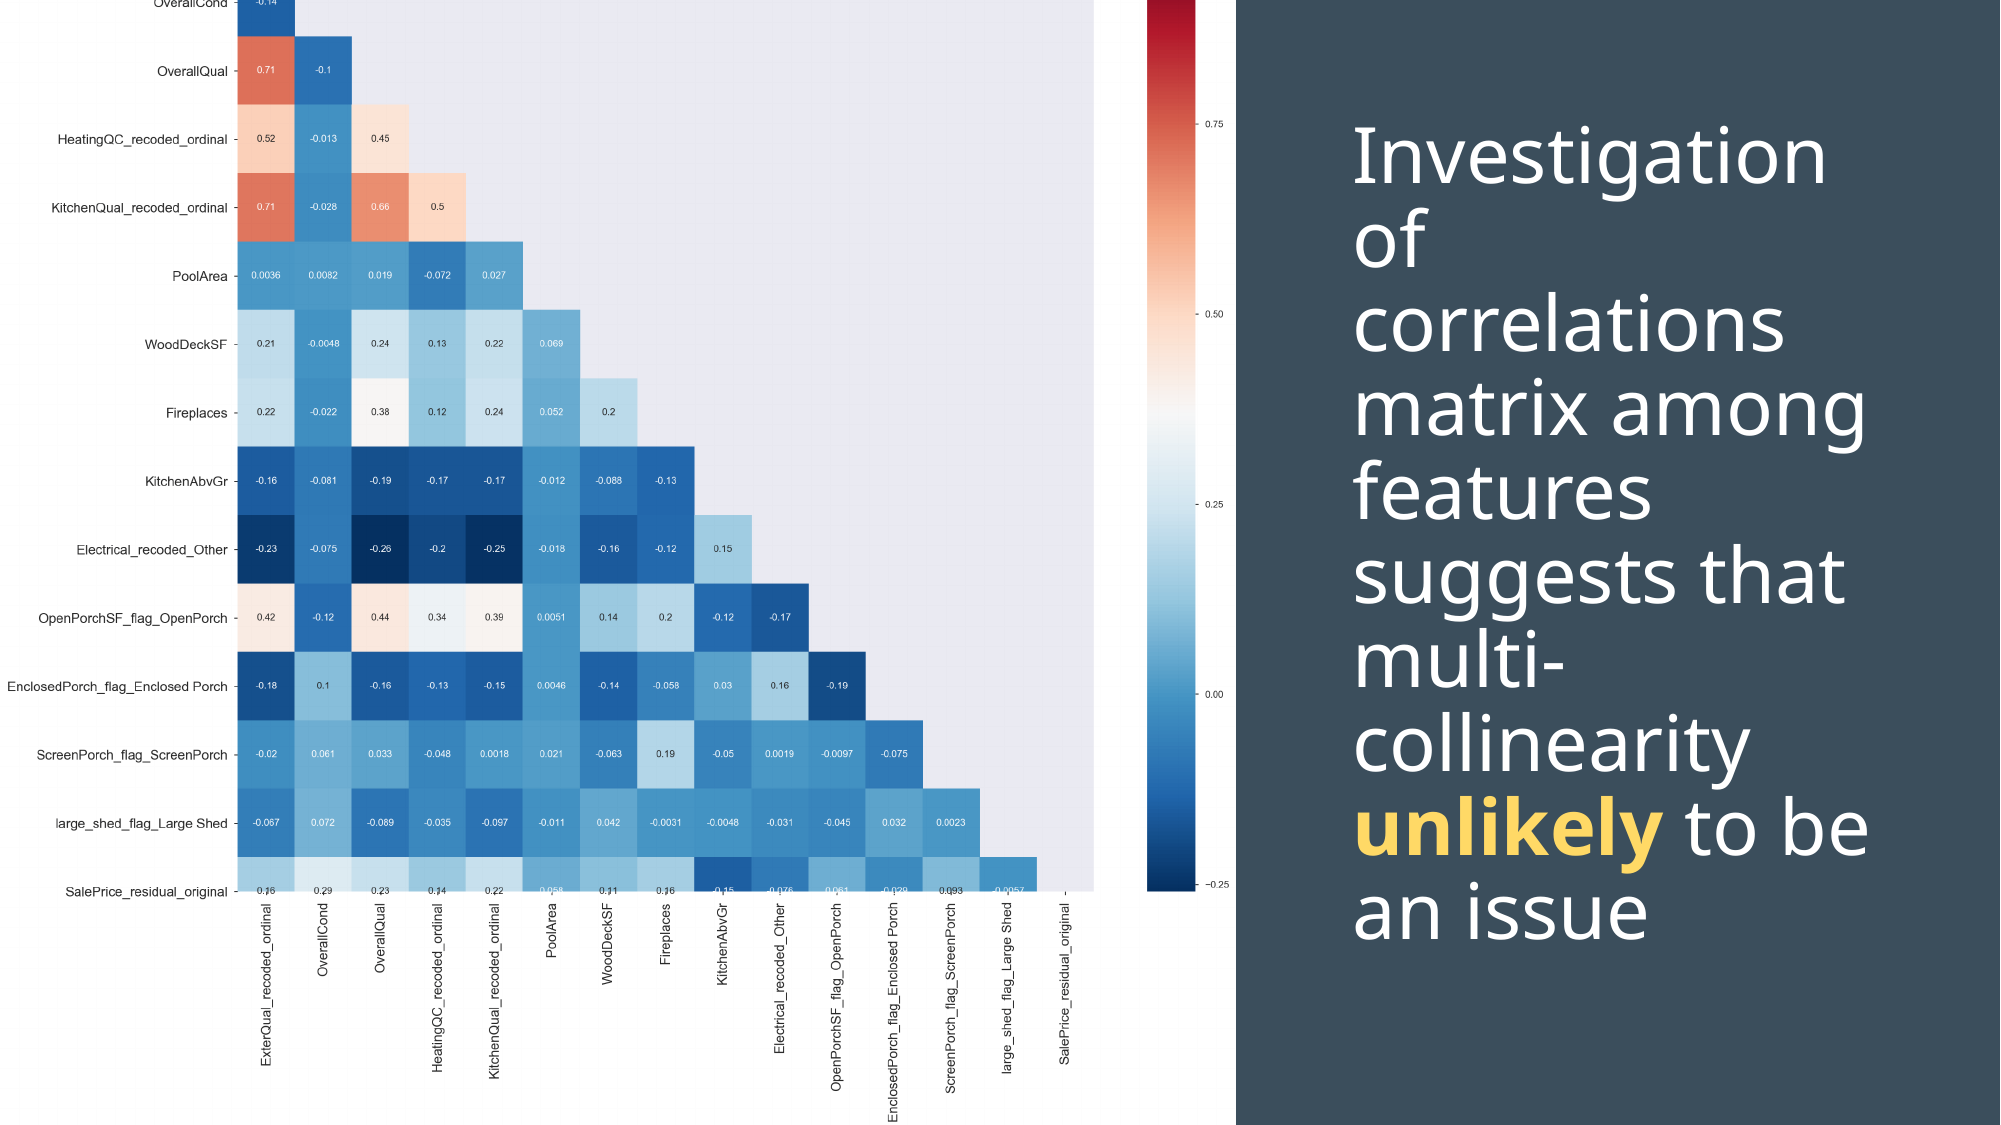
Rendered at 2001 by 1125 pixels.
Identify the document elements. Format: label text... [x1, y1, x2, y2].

picture [0, 0, 1236, 1125]
title Investigation of correlations matrix among features suggests that multi-collinearity unlikely to be an issue [1337, 104, 1895, 968]
text_box [1236, 0, 2000, 1125]
